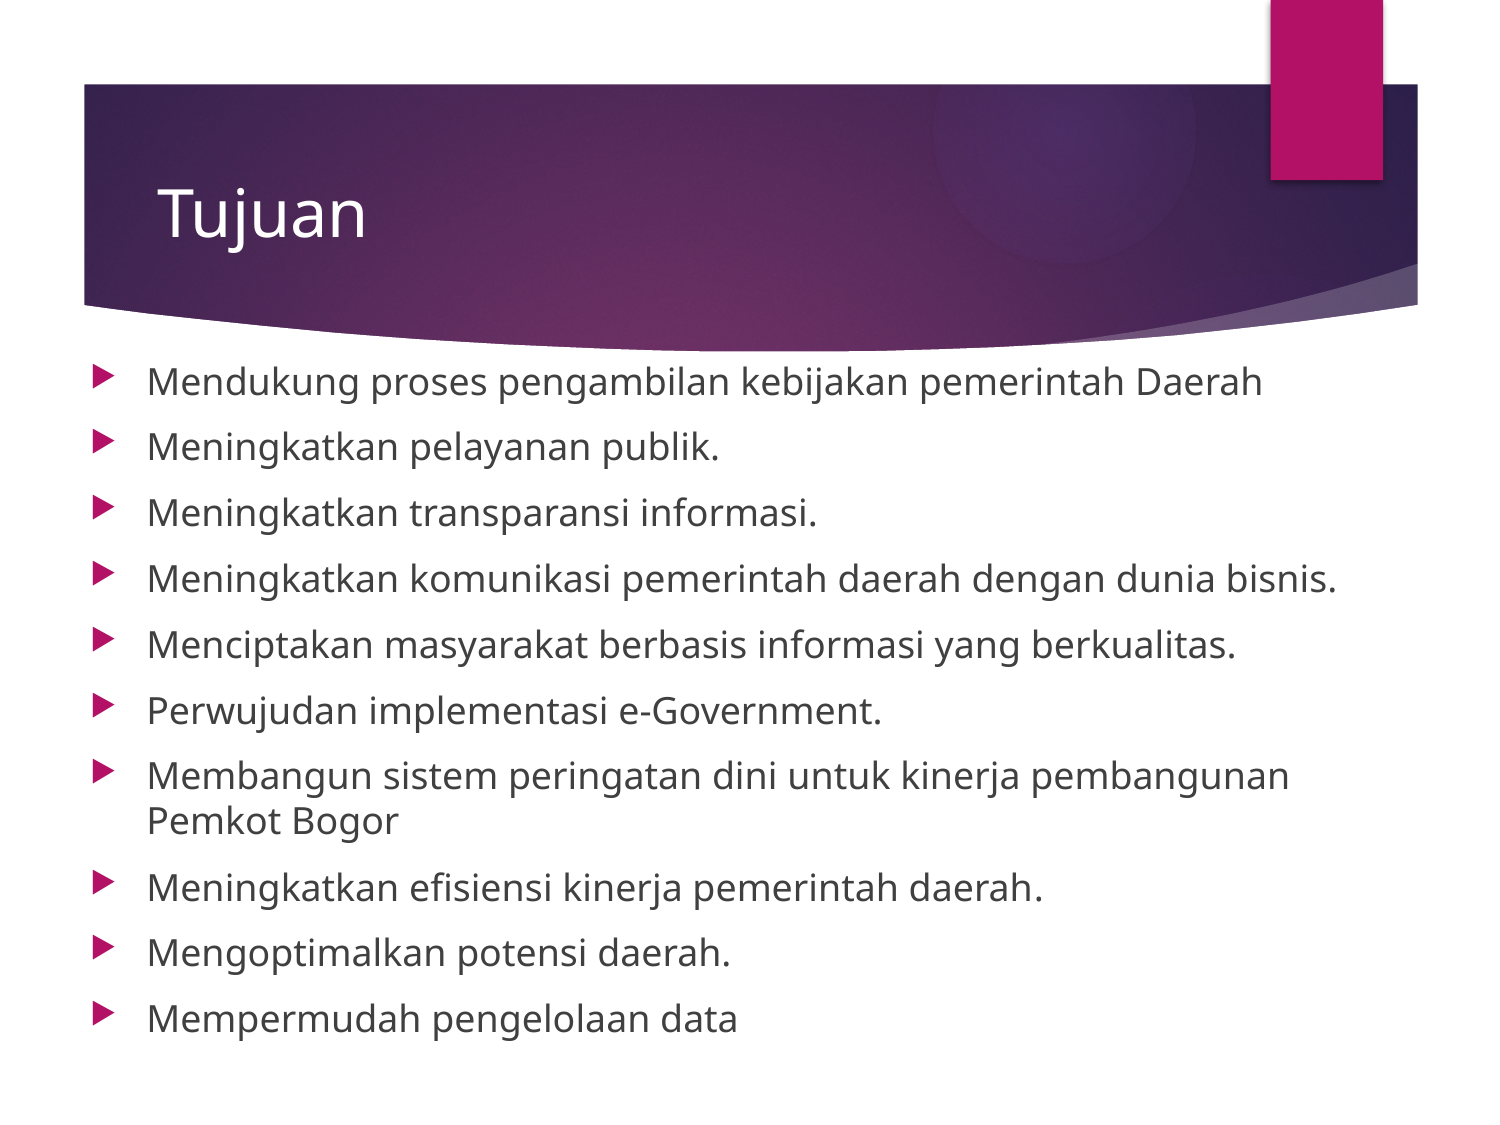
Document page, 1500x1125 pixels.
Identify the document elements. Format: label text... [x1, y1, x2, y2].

title Tujuan [142, 152, 1183, 269]
list Mendukung proses pengambilan kebijakan pemerintah Daerah Meningkatkan pelayanan publik. Meningkatkan transparansi informasi. Meningkatkan komunikasi pemerintah daerah dengan dunia bisnis. Menciptakan masyarakat berbasis informasi yang berkualitas. Perwujudan implementasi e-Government. Membangun sistem peringatan dini untuk kinerja pembangunan Pemkot Bogor Meningkatkan efisiensi kinerja pemerintah daerah. Mengoptimalkan potensi daerah. Mempermudah pengelolaan data [75, 350, 1413, 1063]
